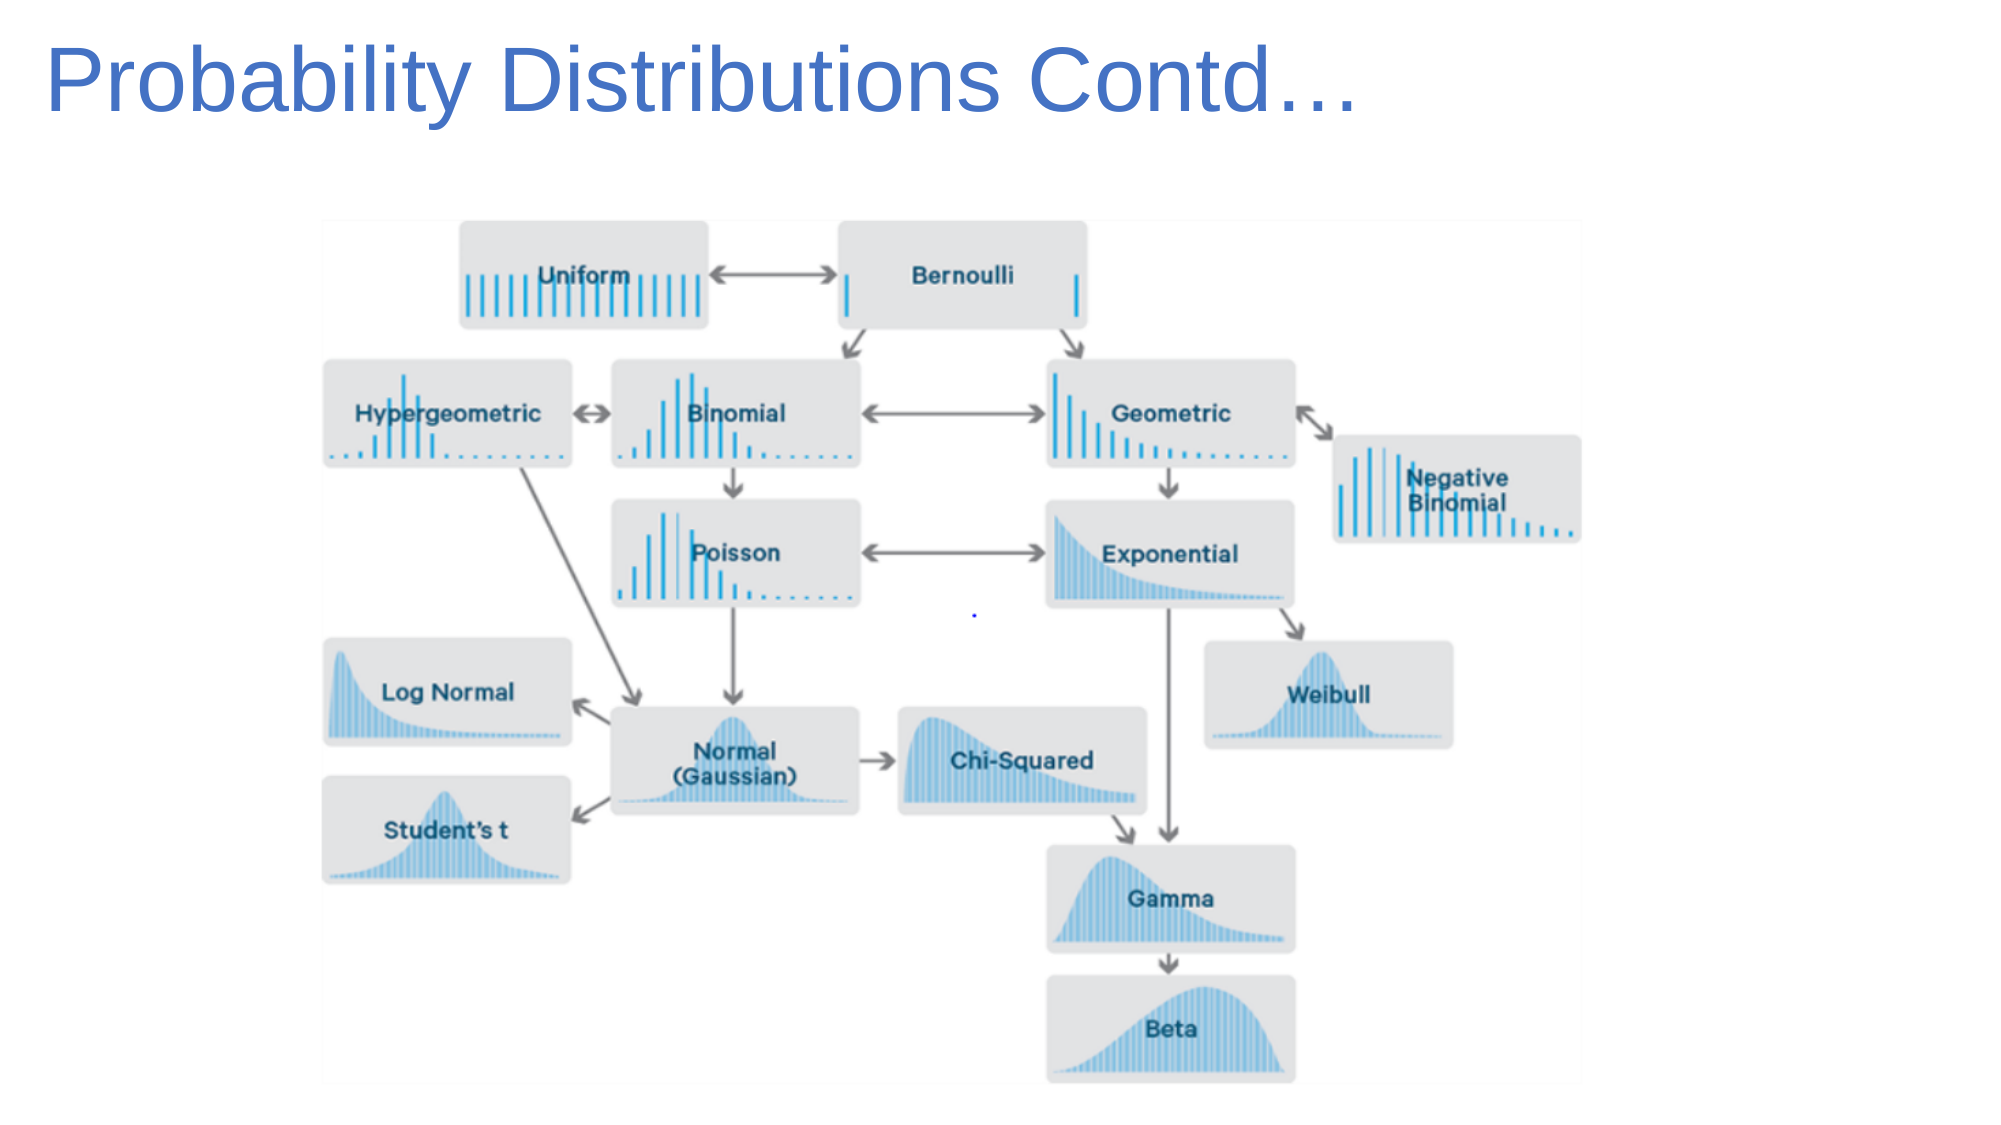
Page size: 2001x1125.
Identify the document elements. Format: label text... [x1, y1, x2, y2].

picture [299, 175, 1608, 1093]
title Probability Distributions Contd… [29, 32, 1755, 130]
